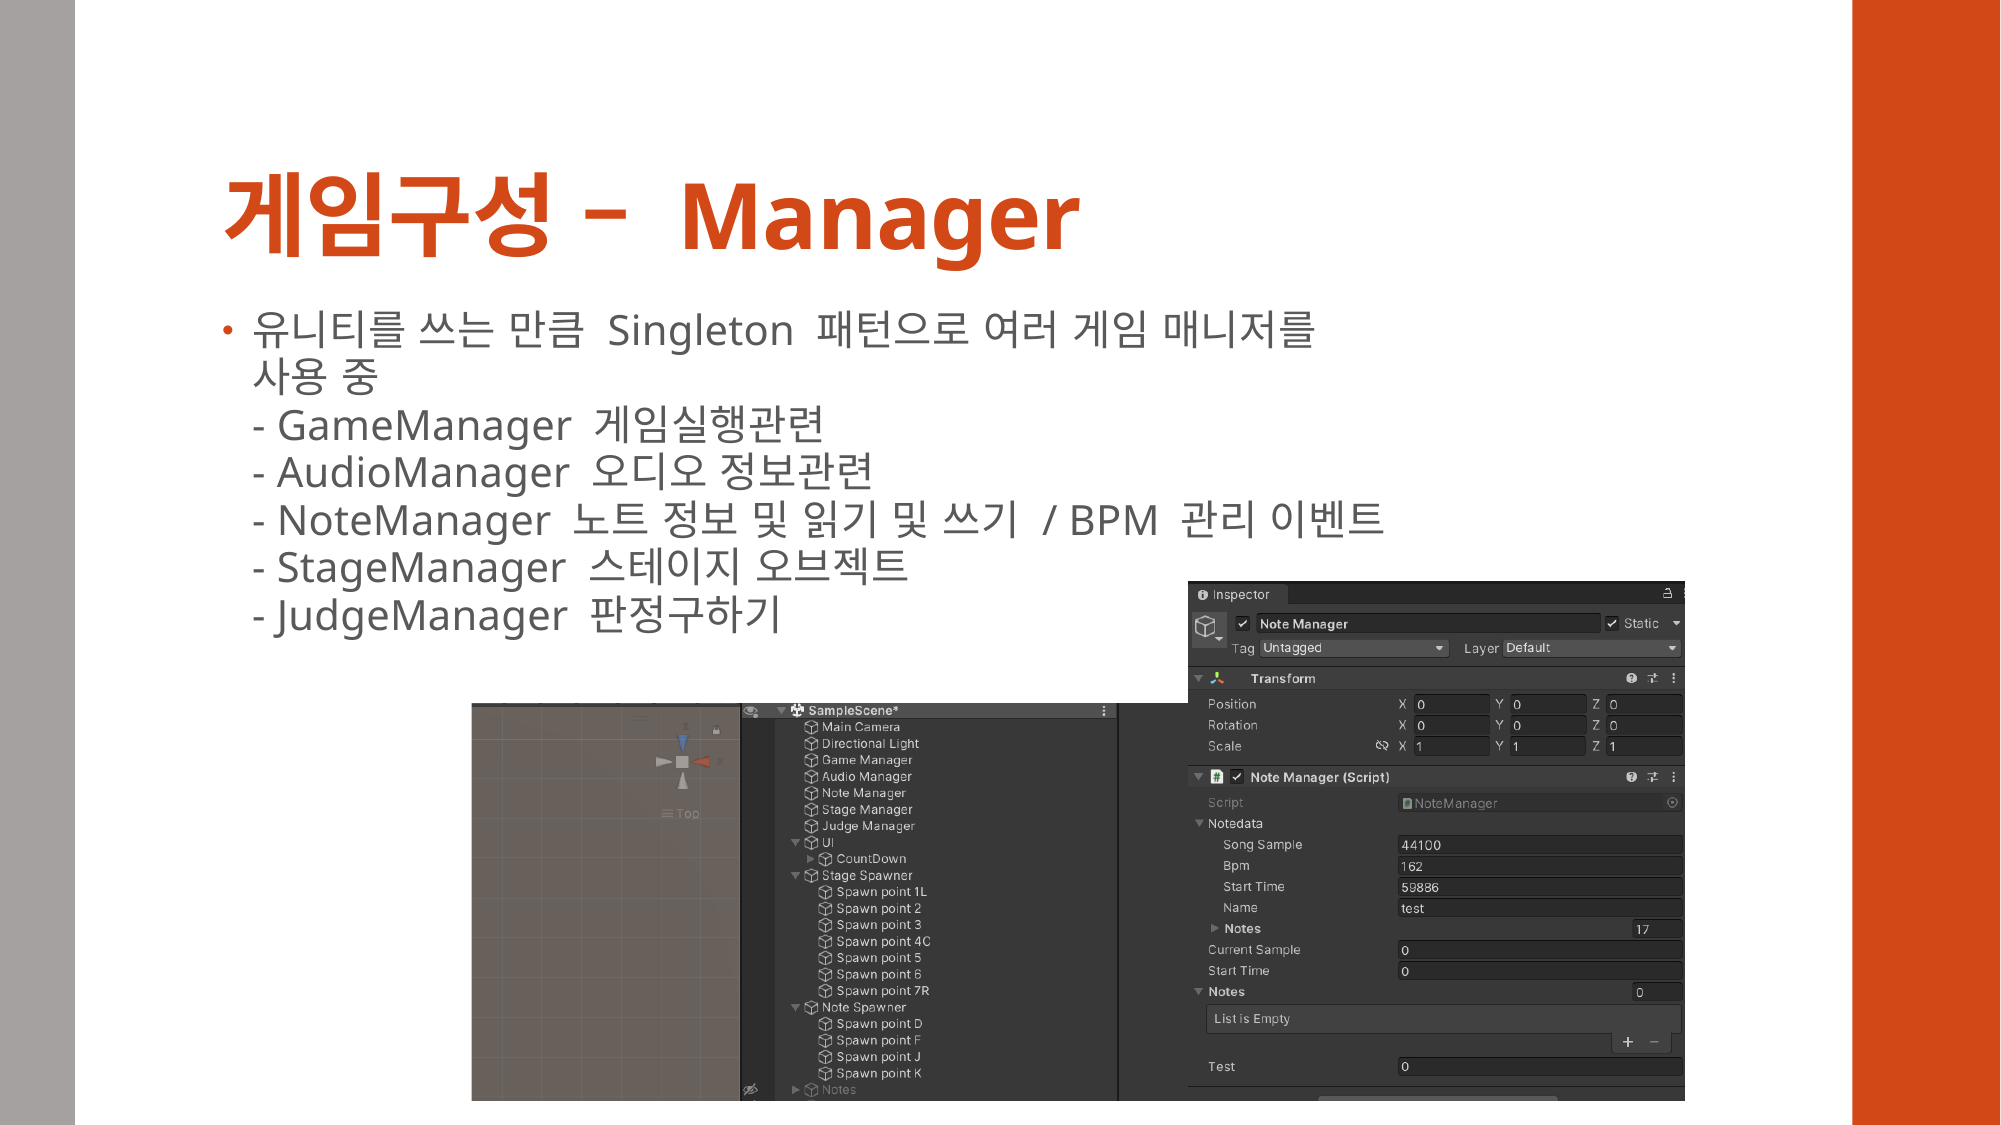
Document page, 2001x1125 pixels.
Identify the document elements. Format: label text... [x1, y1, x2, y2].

title 게임구성 – Manager [206, 48, 1797, 278]
list 유니티를 쓰는 만큼 Singleton 패턴으로 여러 게임 매니저를 사용 중 - GameManager 게임실행관련 - AudioManager 오디오 정보관련 - NoteManager 노트 정보 및 읽기 및 쓰기 / BPM 관리 이벤트 - StageManager 스테이지 오브젝트 - JudgeManager 판정구하기 [206, 299, 1617, 1014]
picture [471, 581, 1685, 1101]
